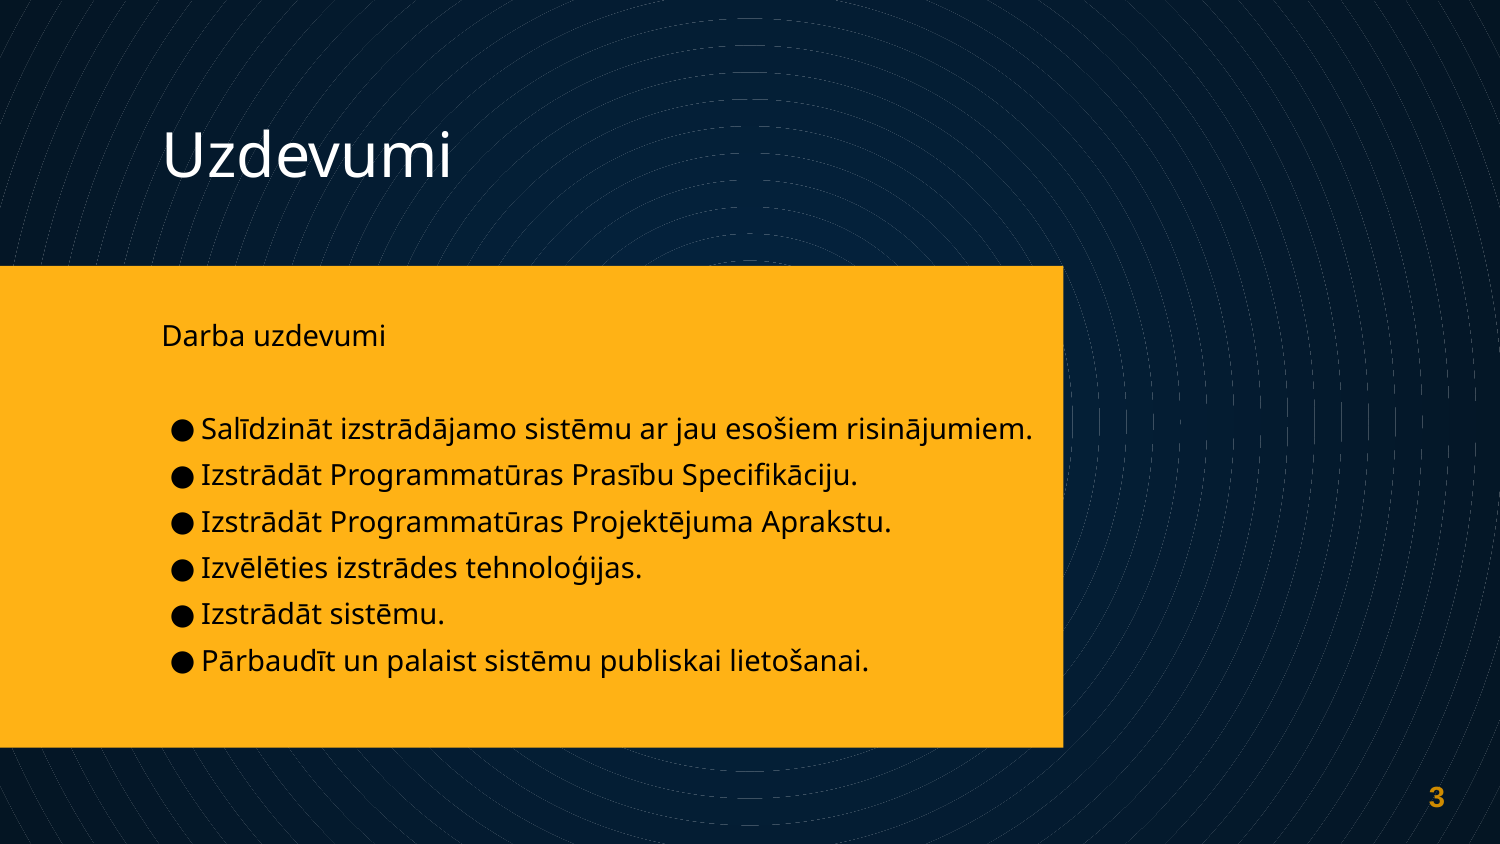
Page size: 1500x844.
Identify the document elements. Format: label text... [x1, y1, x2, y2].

list Darba uzdevumi Salīdzināt izstrādājamo sistēmu ar jau esošiem risinājumiem. Izstrādāt Programmatūras Prasību Specifikāciju. Izstrādāt Programmatūras Projektējuma Aprakstu. Izvēlēties izstrādes tehnoloģijas. Izstrādāt sistēmu. Pārbaudīt un palaist sistēmu publiskai lietošanai. [146, 302, 1500, 844]
title Uzdevumi [146, 105, 1449, 206]
text_box 3 [1414, 771, 1479, 821]
